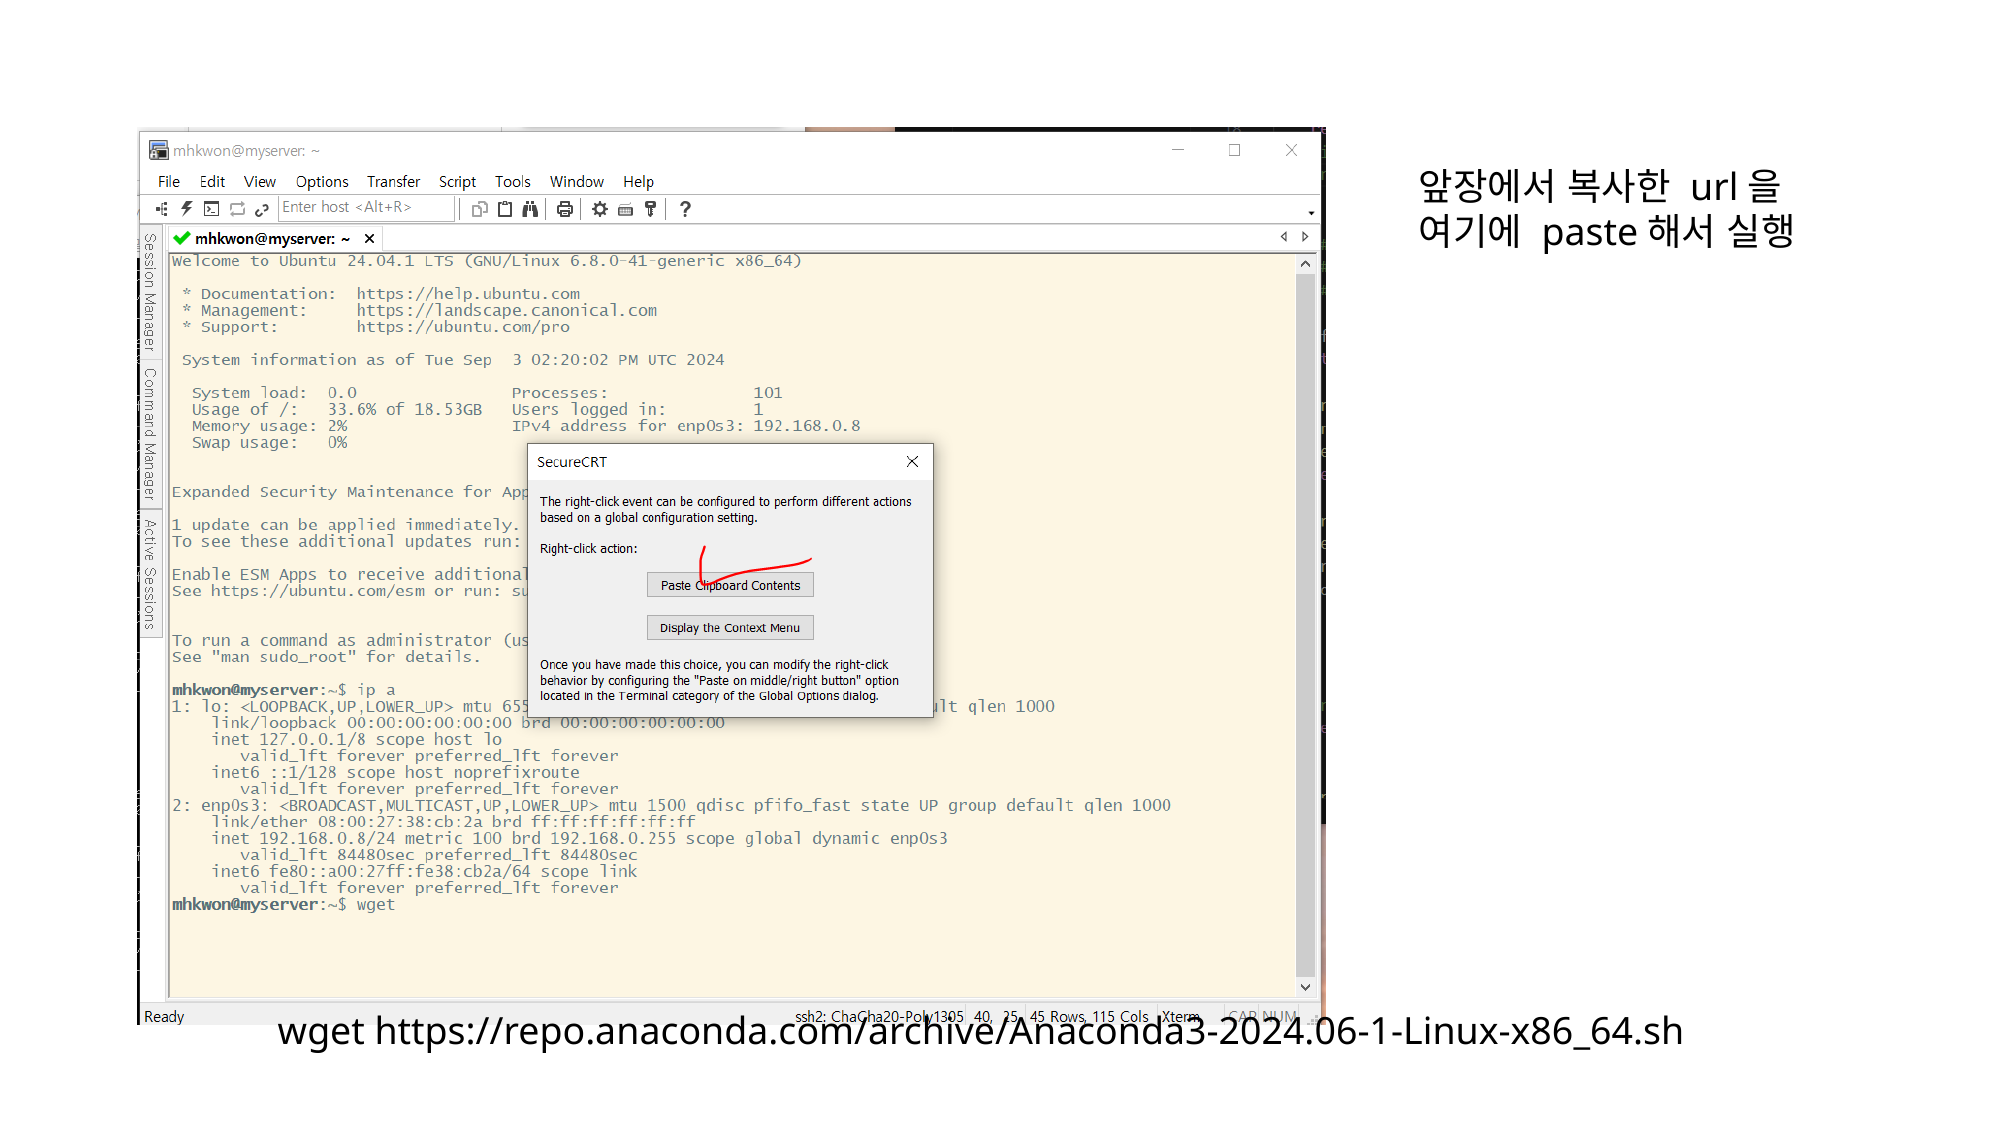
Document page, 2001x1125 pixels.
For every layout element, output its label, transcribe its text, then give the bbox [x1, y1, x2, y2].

picture [136, 126, 1327, 1025]
text_box wget https://repo.anaconda.com/archive/Anaconda3-2024.06-1-Linux-x86_64.sh [262, 1000, 1818, 1060]
text_box 앞장에서 복사한 url을 여기에 paste해서 실행 [1403, 155, 1811, 261]
